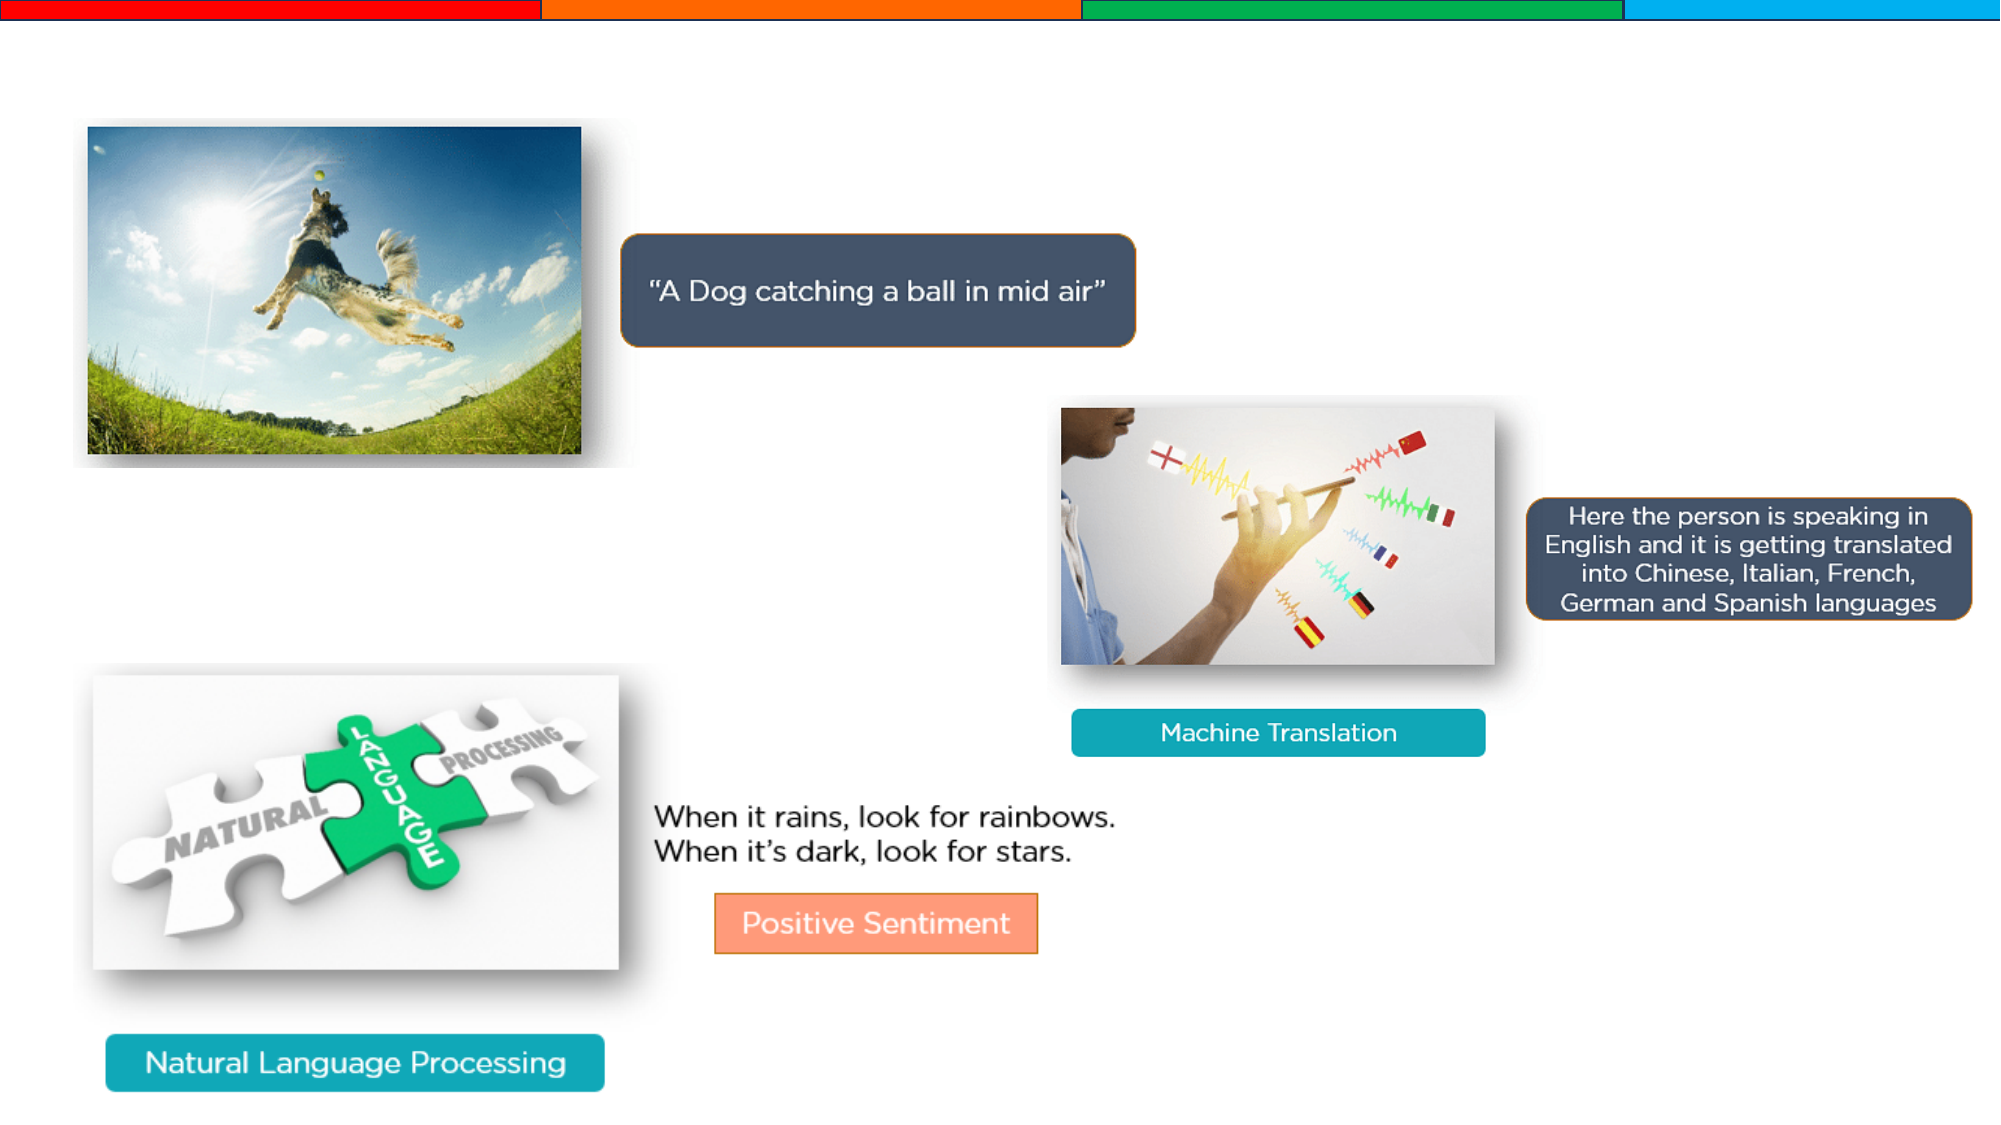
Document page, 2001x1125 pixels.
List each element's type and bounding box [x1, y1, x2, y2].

text_box [0, 0, 2000, 21]
picture [73, 118, 1983, 1111]
